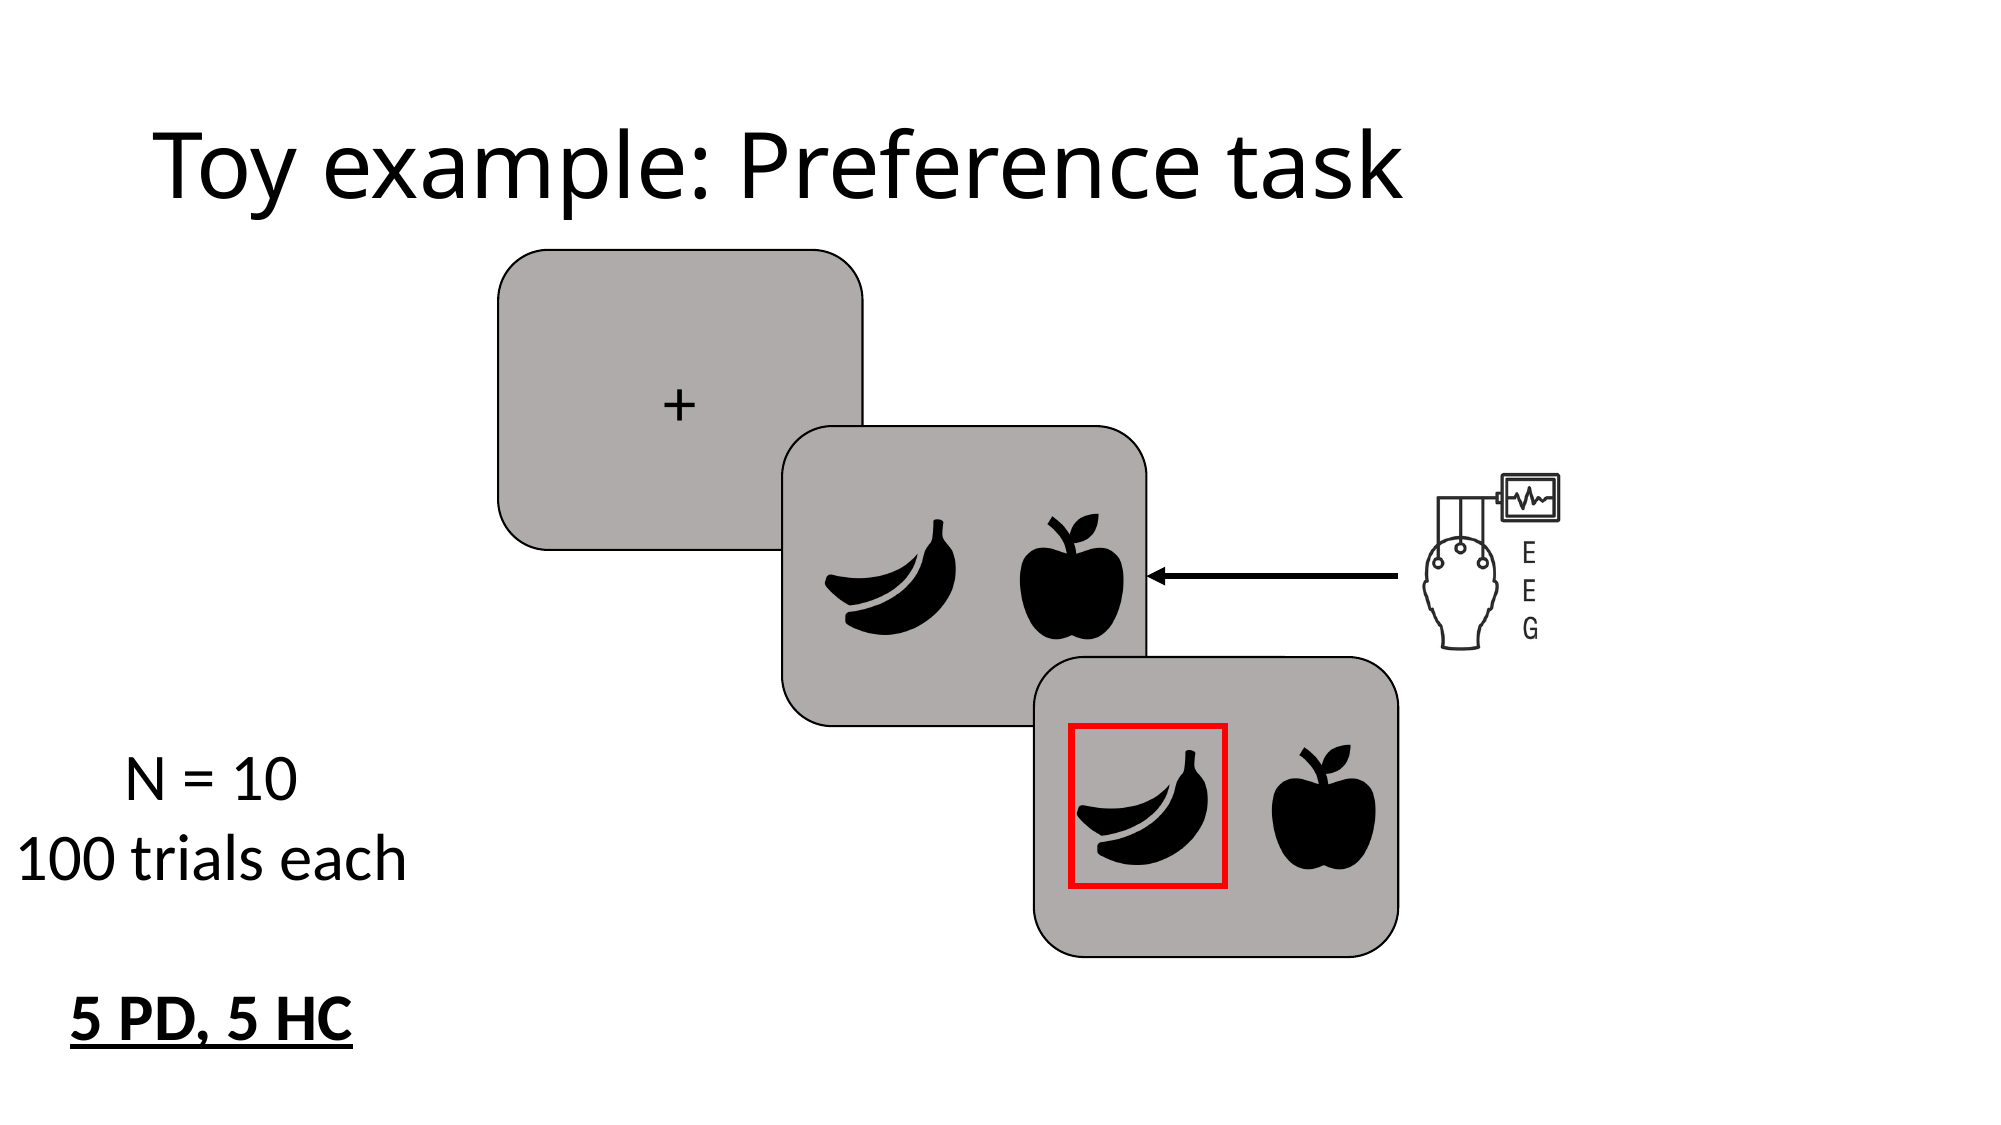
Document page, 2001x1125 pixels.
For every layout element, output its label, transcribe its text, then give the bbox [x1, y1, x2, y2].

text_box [1033, 657, 1399, 958]
text_box N = 10 100 trials each 5 PD, 5 HC [0, 726, 424, 1061]
title Toy example: Preference task [137, 59, 1863, 278]
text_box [782, 426, 1147, 727]
picture [1398, 467, 1574, 685]
text_box + [497, 278, 864, 551]
